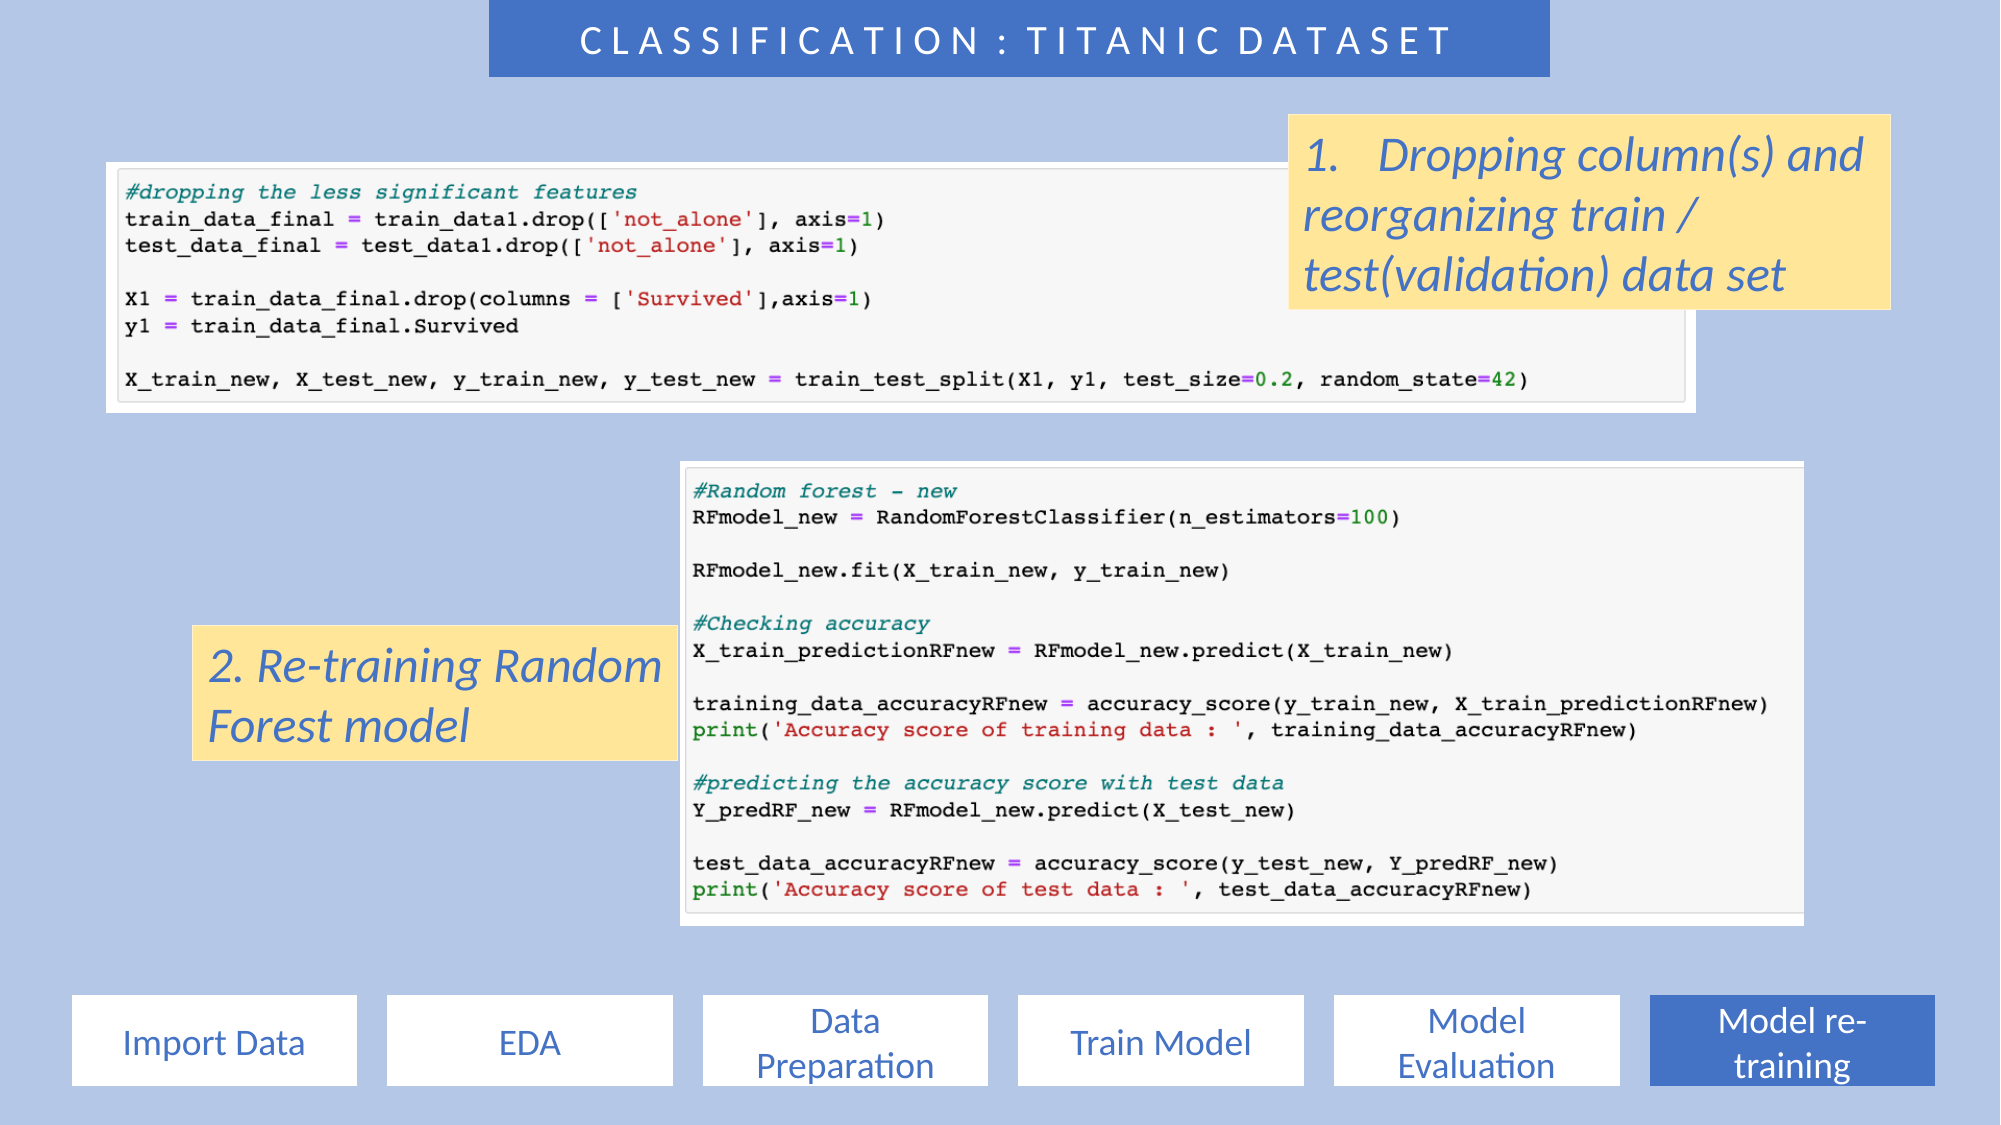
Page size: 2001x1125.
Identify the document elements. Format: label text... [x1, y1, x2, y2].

text_box Import Data [72, 995, 357, 1086]
picture [106, 162, 1696, 413]
text_box Model re-training [1650, 995, 1935, 1086]
text_box C L A S S I F I C A T I O N : T I T A N I C D A T A S E T [489, 0, 1550, 77]
text_box Dropping column(s) and reorganizing train / test(validation) data set [1288, 114, 1891, 310]
text_box Train Model [1018, 995, 1304, 1086]
text_box Model Evaluation [1334, 995, 1620, 1086]
text_box EDA [387, 995, 673, 1086]
picture [680, 461, 1804, 927]
text_box 2. Re-training Random Forest model [192, 625, 678, 761]
text_box Data Preparation [703, 995, 988, 1086]
